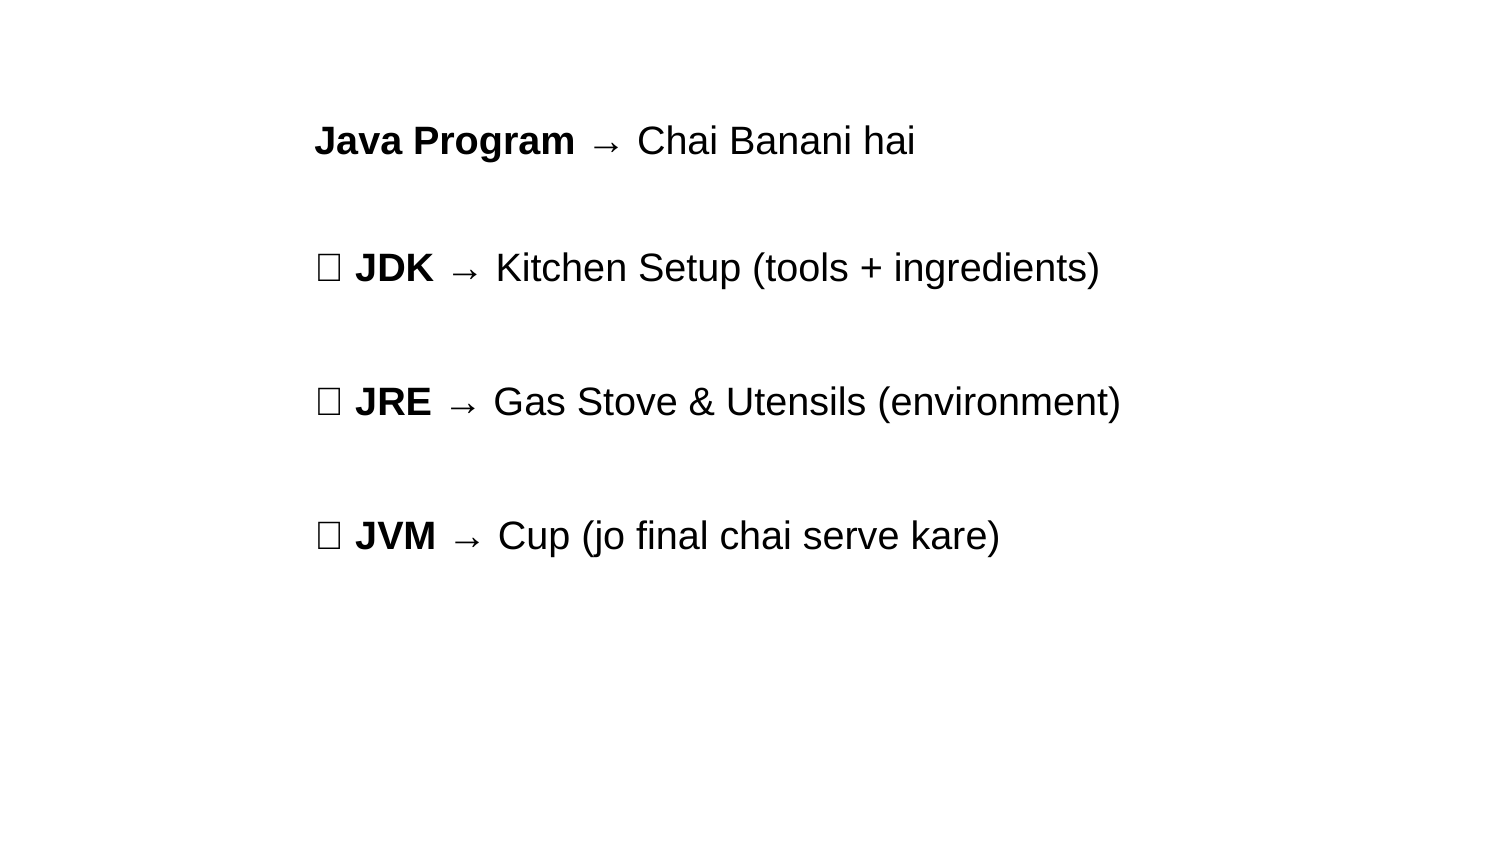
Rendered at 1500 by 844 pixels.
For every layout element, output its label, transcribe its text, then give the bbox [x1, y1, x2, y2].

list Java Program → Chai Banani hai 🍳 JDK → Kitchen Setup (tools + ingredients) 🔥 JRE → Gas Stove & Utensils (environment) 🥤 JVM → Cup (jo final chai serve kare) [299, 93, 1500, 654]
